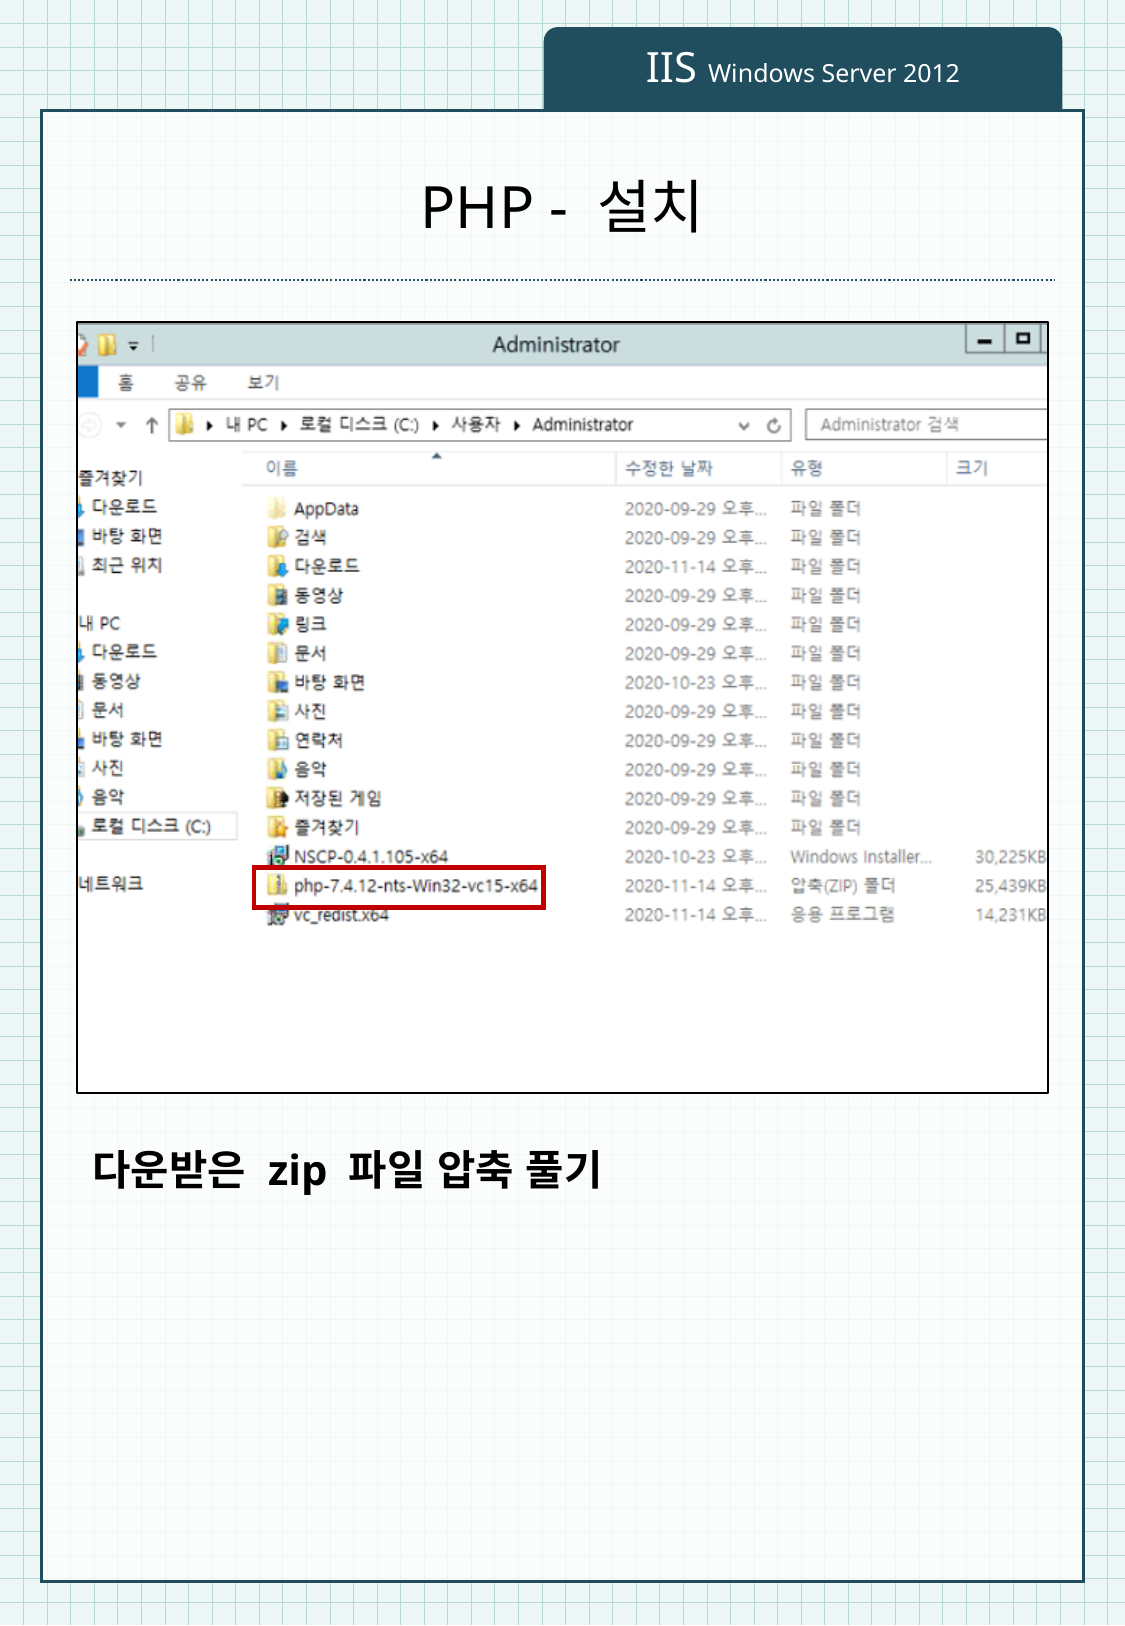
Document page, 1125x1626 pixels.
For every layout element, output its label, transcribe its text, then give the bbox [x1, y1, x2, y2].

text_box IIS Windows Server 2012 [560, 35, 1046, 103]
title PHP - 설치 [77, 152, 1048, 267]
text_box [542, 26, 1064, 112]
list 다운받은 zip 파일 압축 풀기 [77, 1142, 1048, 1515]
text_box [41, 109, 1084, 1582]
picture [77, 322, 1048, 1092]
